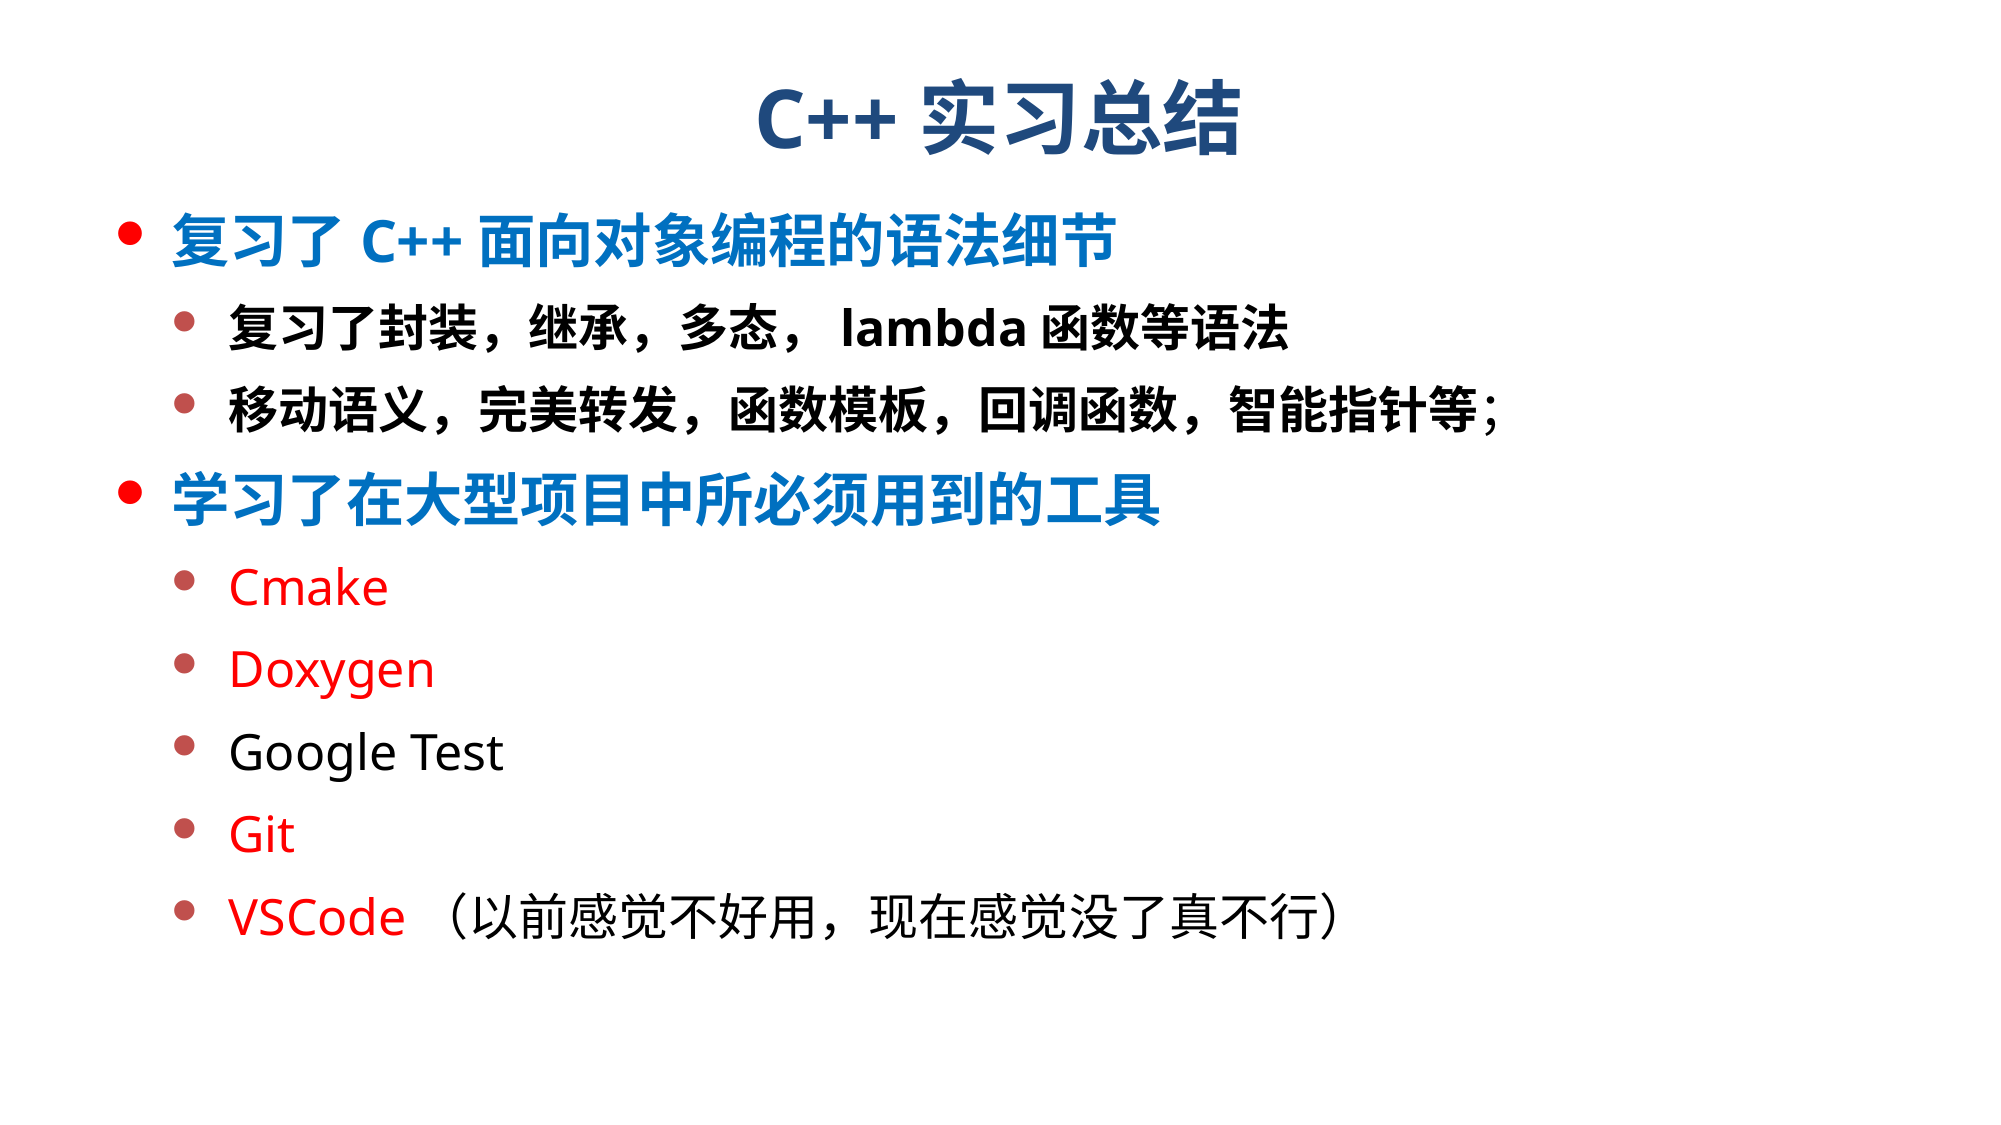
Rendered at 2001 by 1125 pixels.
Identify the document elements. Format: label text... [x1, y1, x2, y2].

title C++实习总结 [99, 20, 1898, 173]
list 复习了C++面向对象编程的语法细节 复习了封装，继承，多态，lambda函数等语法 移动语义，完美转发，函数模板，回调函数，智能指针等； 学习了在大型项目中所必须用到的工具 Cmake Doxygen Google Test Git VSCode（以前感觉不好用，现在感觉没了真不行） [99, 196, 1900, 1006]
